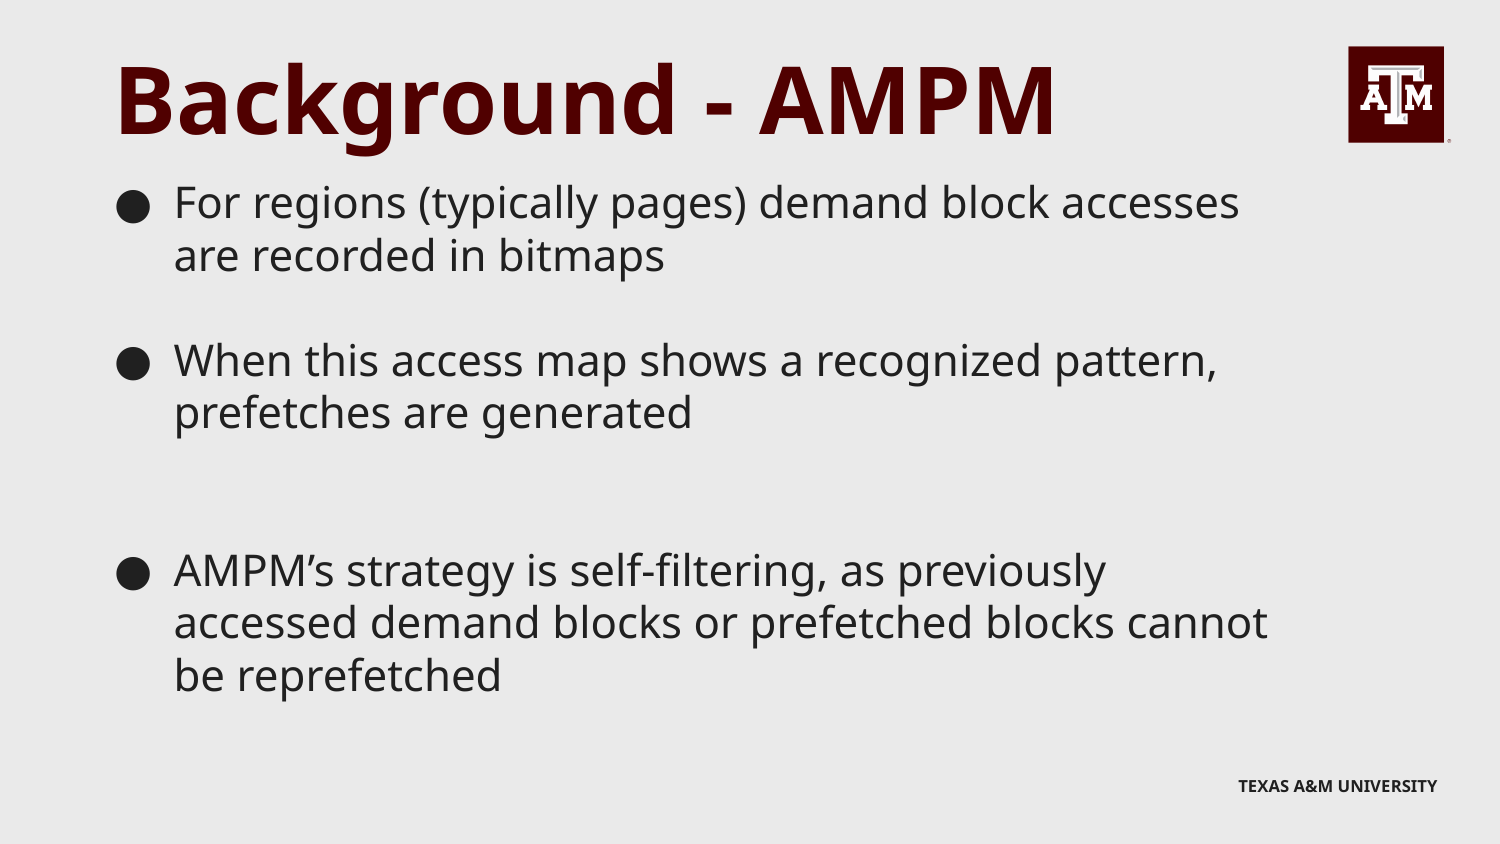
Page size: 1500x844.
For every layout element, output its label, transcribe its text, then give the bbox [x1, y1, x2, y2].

title Background - AMPM [102, 35, 1397, 161]
picture [1329, 27, 1463, 161]
text_box For regions (typically pages) demand block accesses are recorded in bitmaps When this access map shows a recognized pattern, prefetches are generated AMPM’s strategy is self-filtering, as previously accessed demand blocks or prefetched blocks cannot be reprefetched [83, 160, 1318, 716]
